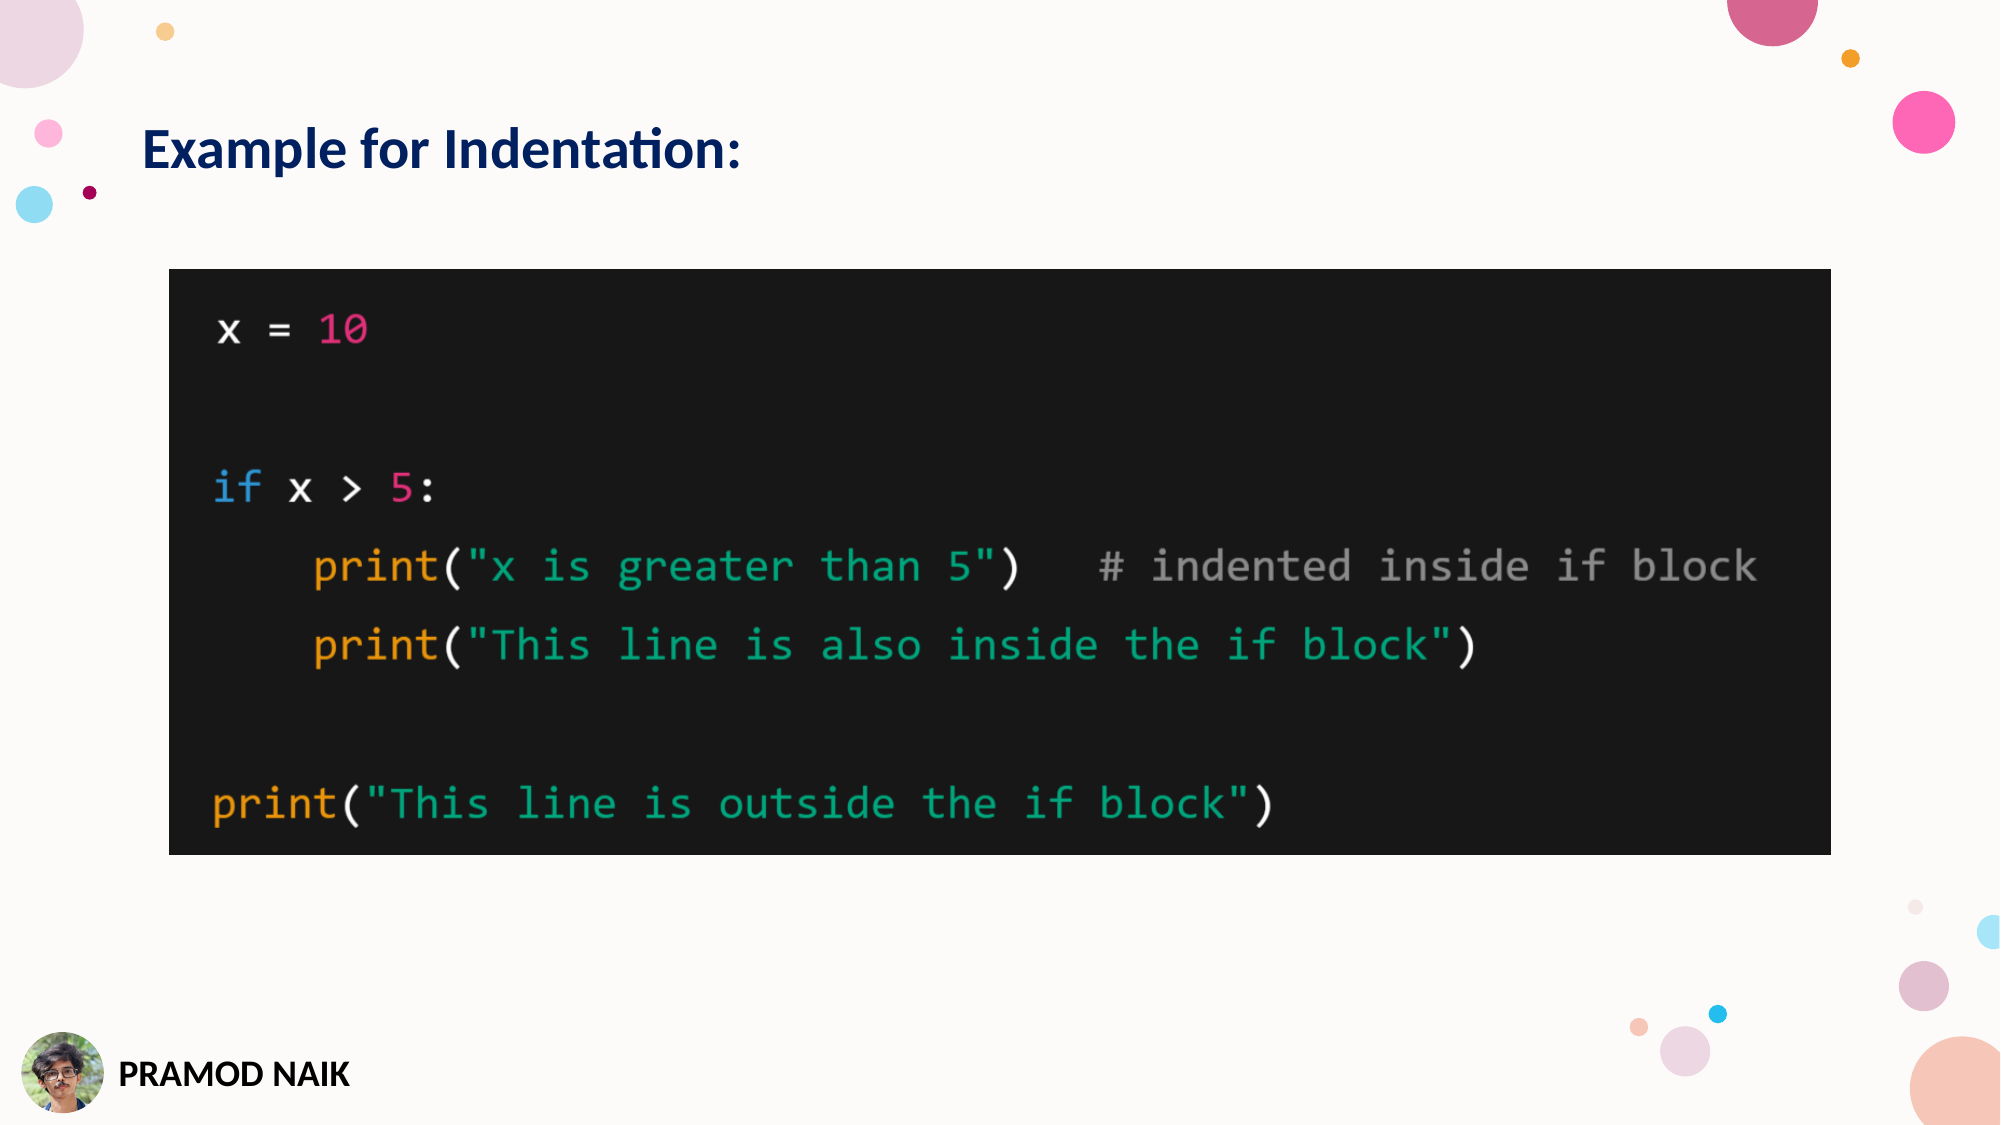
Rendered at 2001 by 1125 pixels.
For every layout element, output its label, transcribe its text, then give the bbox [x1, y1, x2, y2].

list Example for Indentation: [127, 110, 1877, 1014]
picture [21, 1031, 104, 1114]
picture [169, 269, 1831, 855]
